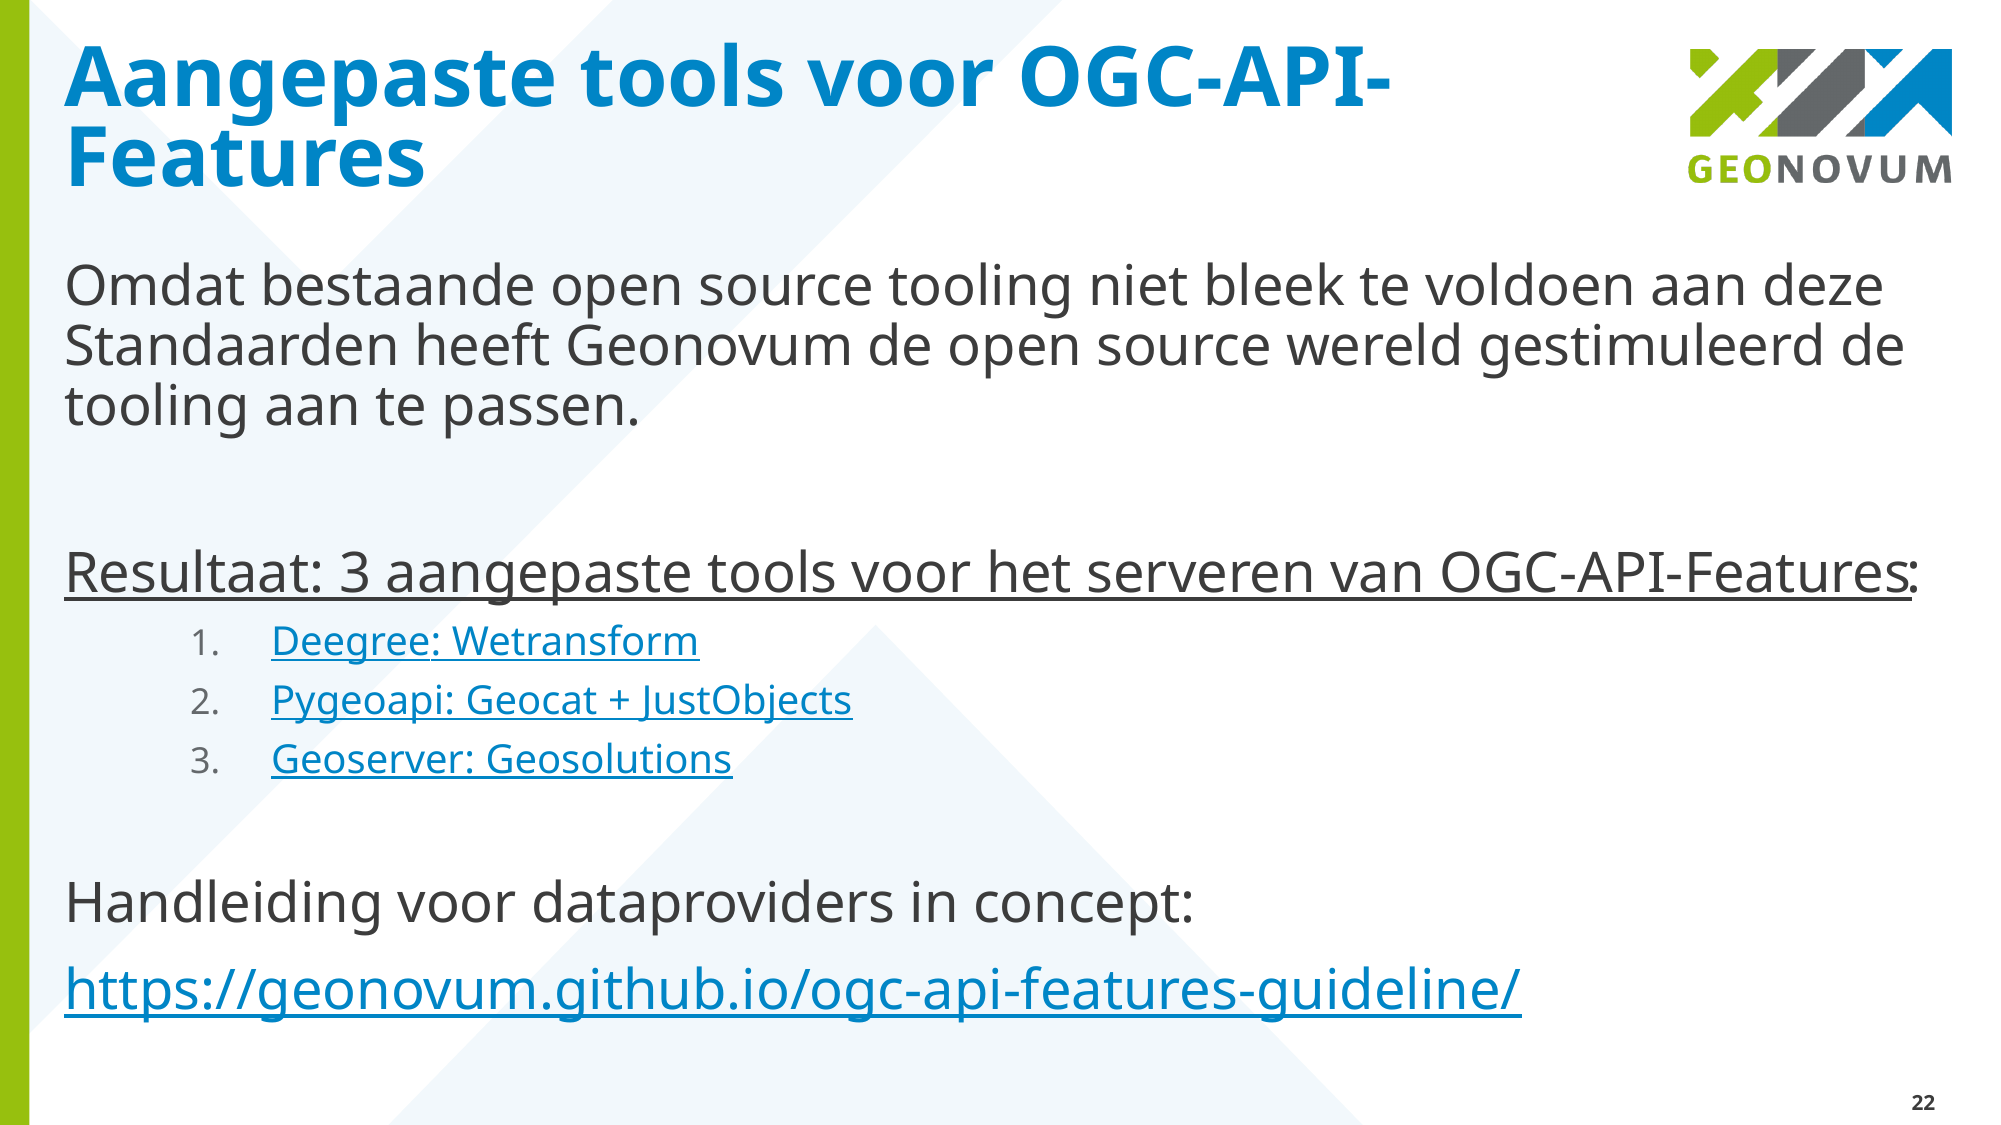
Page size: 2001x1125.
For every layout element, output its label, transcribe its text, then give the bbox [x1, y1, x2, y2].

title Aangepaste tools voor OGC-API-Features [49, 0, 1654, 210]
slide_number 22 [1824, 1088, 1951, 1120]
list Omdat bestaande open source tooling niet bleek te voldoen aan deze Standaarden heeft Geonovum de open source wereld gestimuleerd de tooling aan te passen. Resultaat: 3 aangepaste tools voor het serveren van OGC-API-Features: Deegree: Wetransform Pygeoapi: Geocat + JustObjects Geoserver: Geosolutions Handleiding voor dataproviders in concept: https://geonovum.github.io/ogc-api-features-guideline/ [49, 249, 1951, 1059]
picture [1686, 49, 1955, 186]
